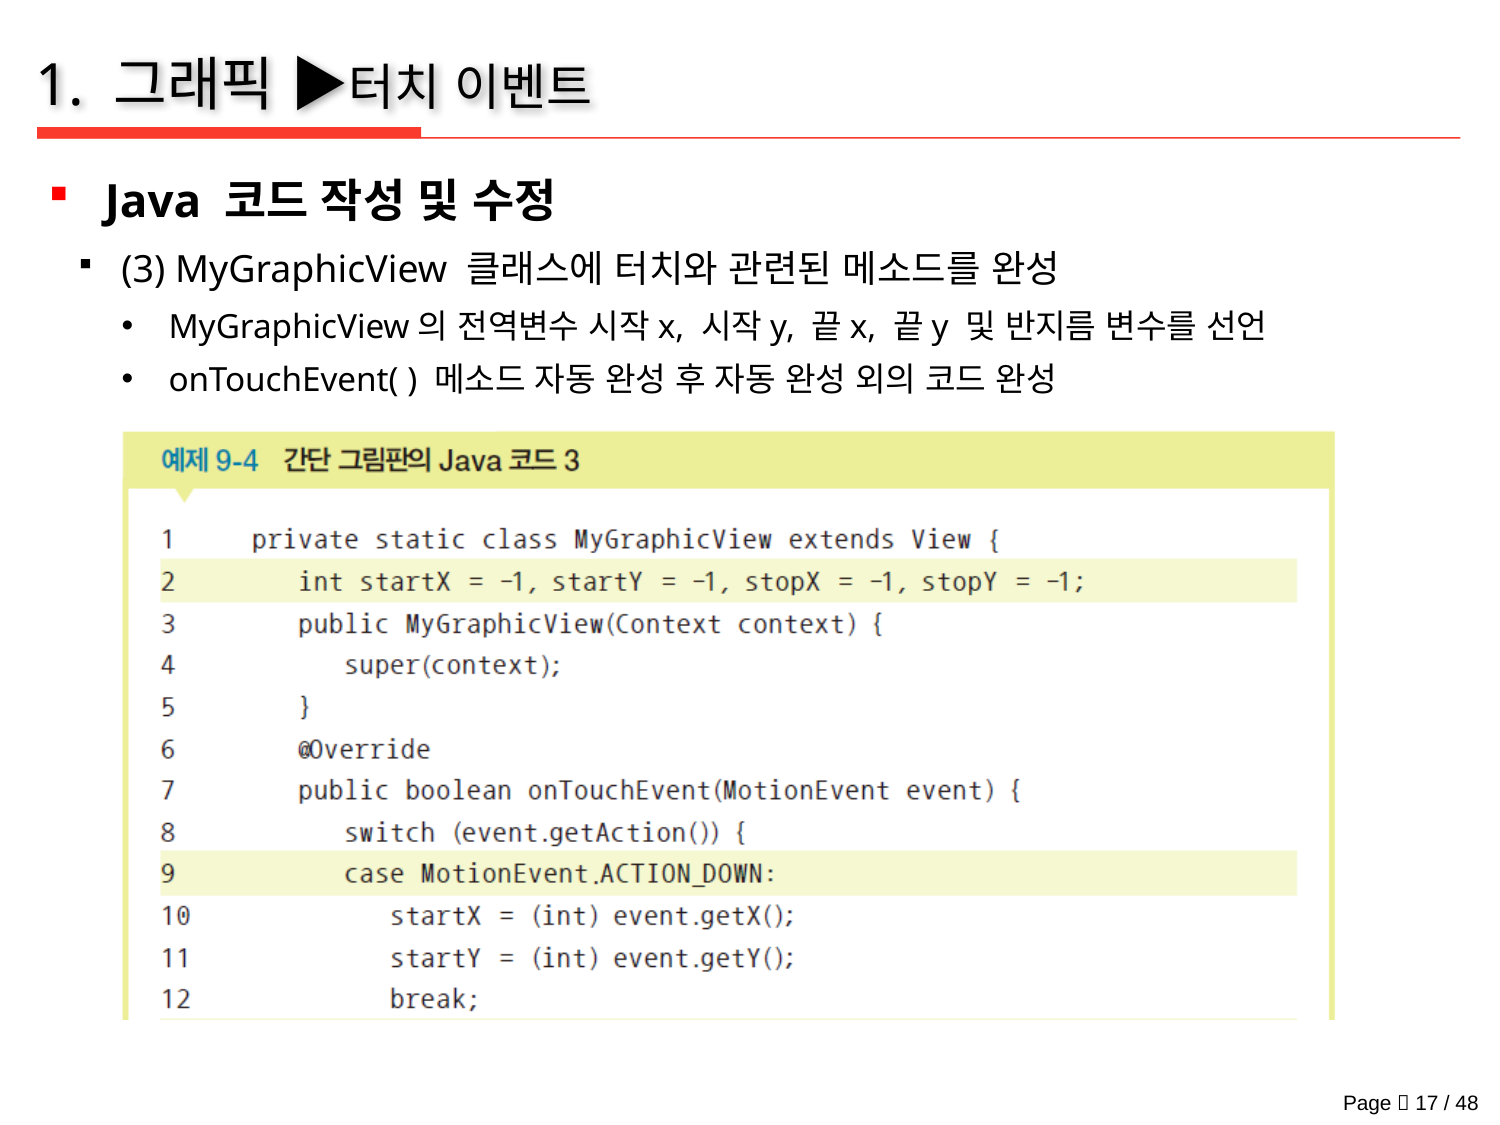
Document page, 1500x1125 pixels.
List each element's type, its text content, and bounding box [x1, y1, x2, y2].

title 1. 그래픽 ▶터치 이벤트 [35, 47, 1434, 142]
picture [117, 429, 1338, 1020]
list Java 코드 작성 및 수정 (3) MyGraphicView 클래스에 터치와 관련된 메소드를 완성 MyGraphicView의 전역변수 시작x, 시작y, 끝x, 끝y 및 반지름 변수를 선언 onTouchEvent( ) 메소드 자동 완성 후 자동 완성 외의 코드 완성 [48, 171, 1448, 880]
